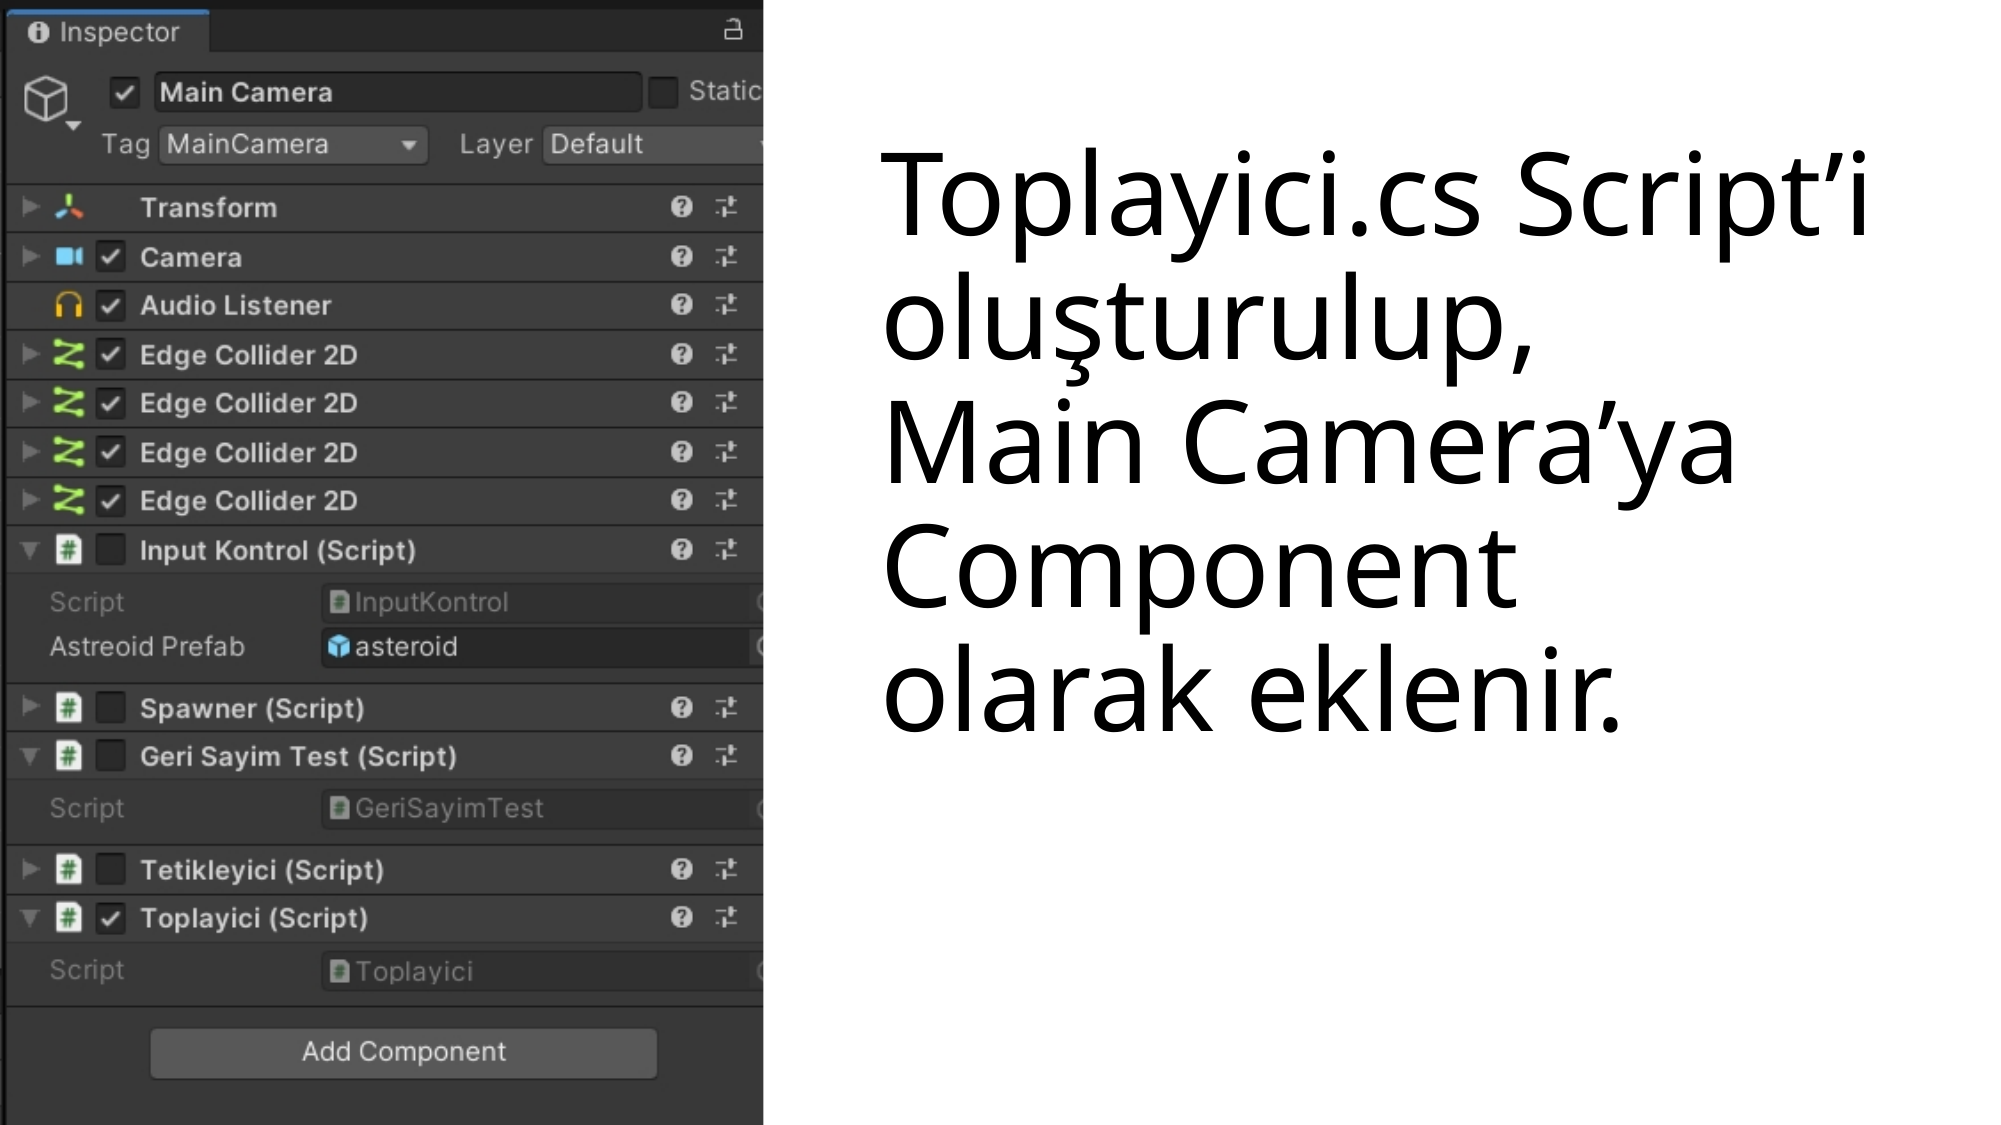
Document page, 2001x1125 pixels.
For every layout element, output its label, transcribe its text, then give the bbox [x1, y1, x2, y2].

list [0, 0, 764, 1125]
title Toplayici.cs Script’i oluşturulup, Main Camera’ya Component olarak eklenir. [865, 104, 1895, 765]
